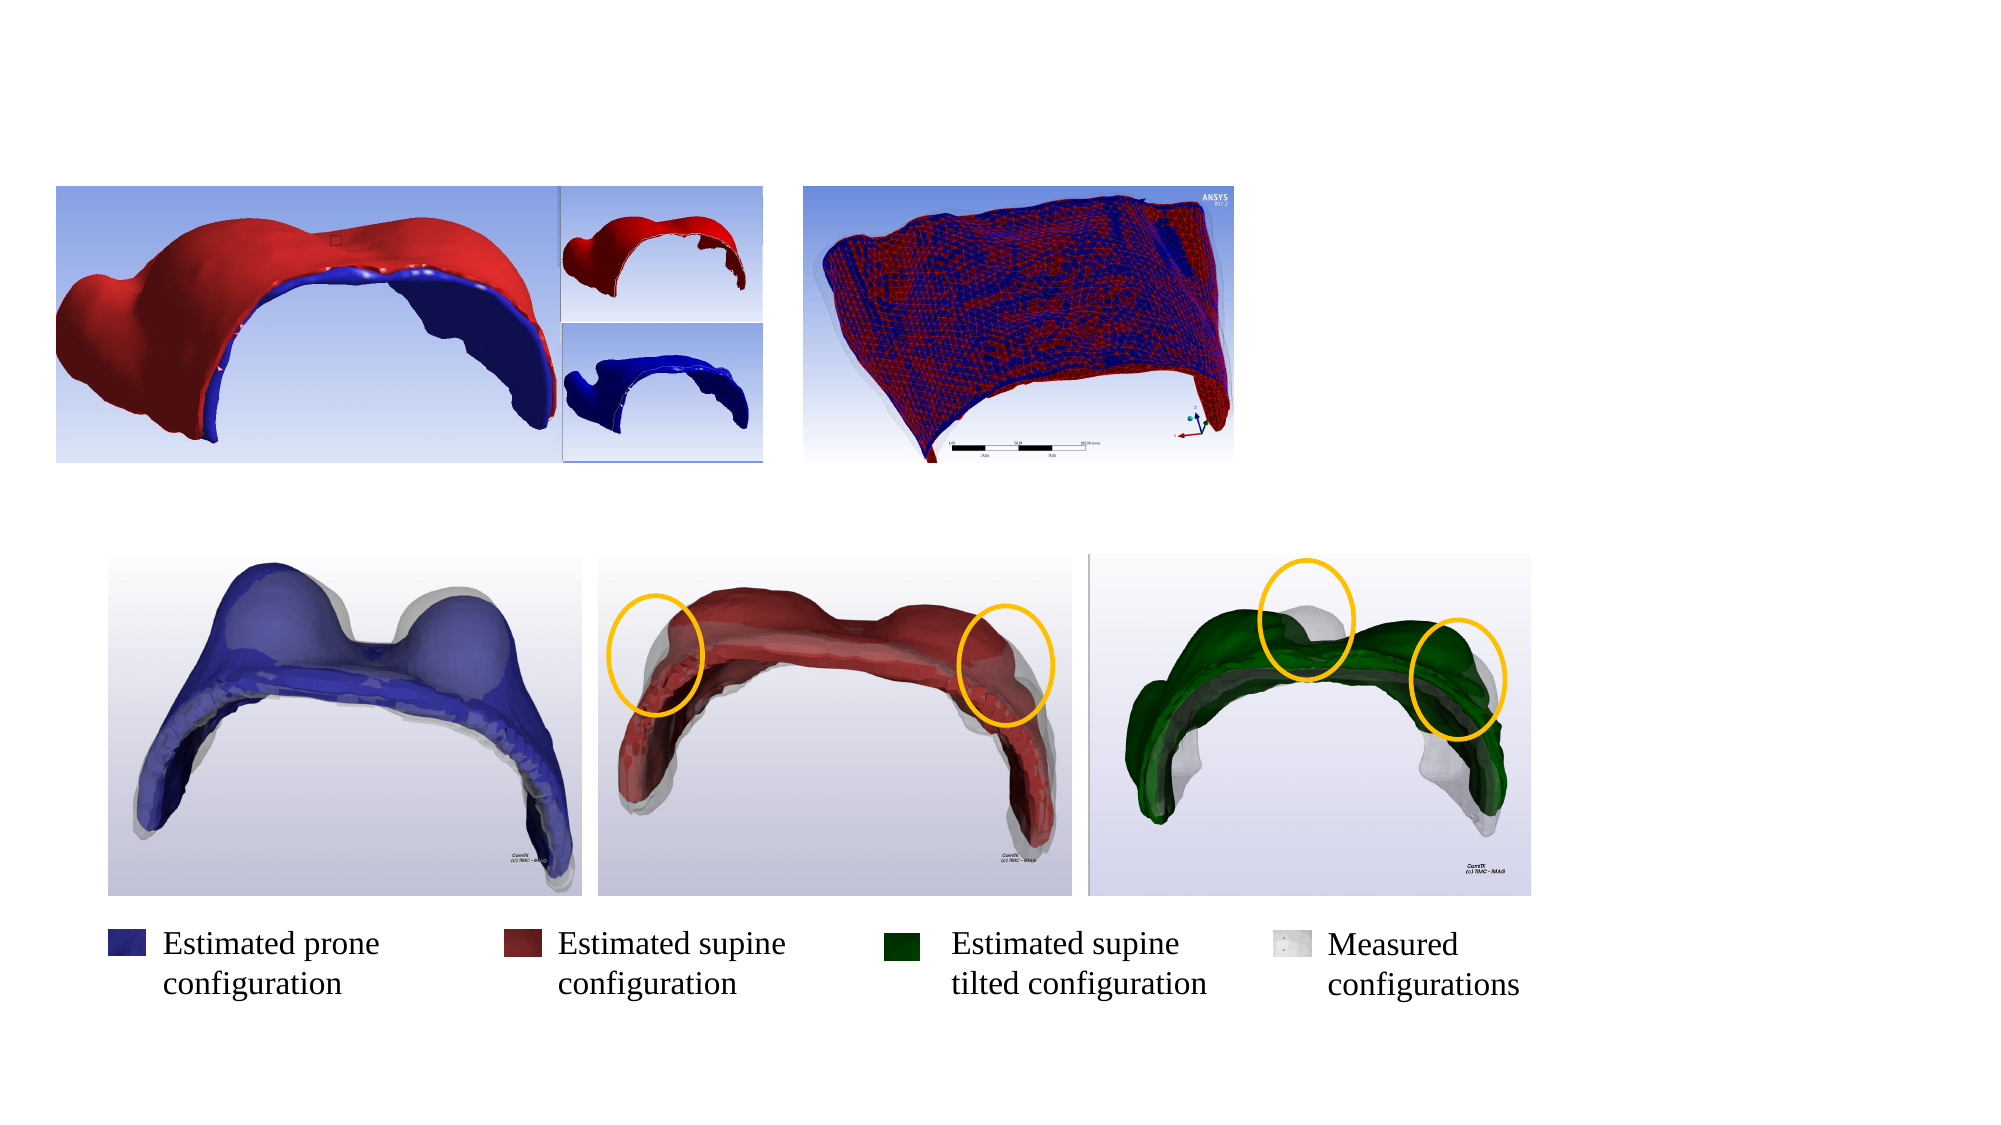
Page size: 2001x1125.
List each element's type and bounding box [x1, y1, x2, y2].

picture [1088, 554, 1532, 897]
picture [108, 554, 582, 897]
text_box [884, 913, 1254, 1010]
picture [803, 186, 1234, 463]
picture [598, 554, 1072, 897]
text_box [1273, 914, 1643, 1011]
picture [56, 186, 763, 464]
text_box [504, 913, 866, 1010]
text_box [108, 913, 486, 1010]
